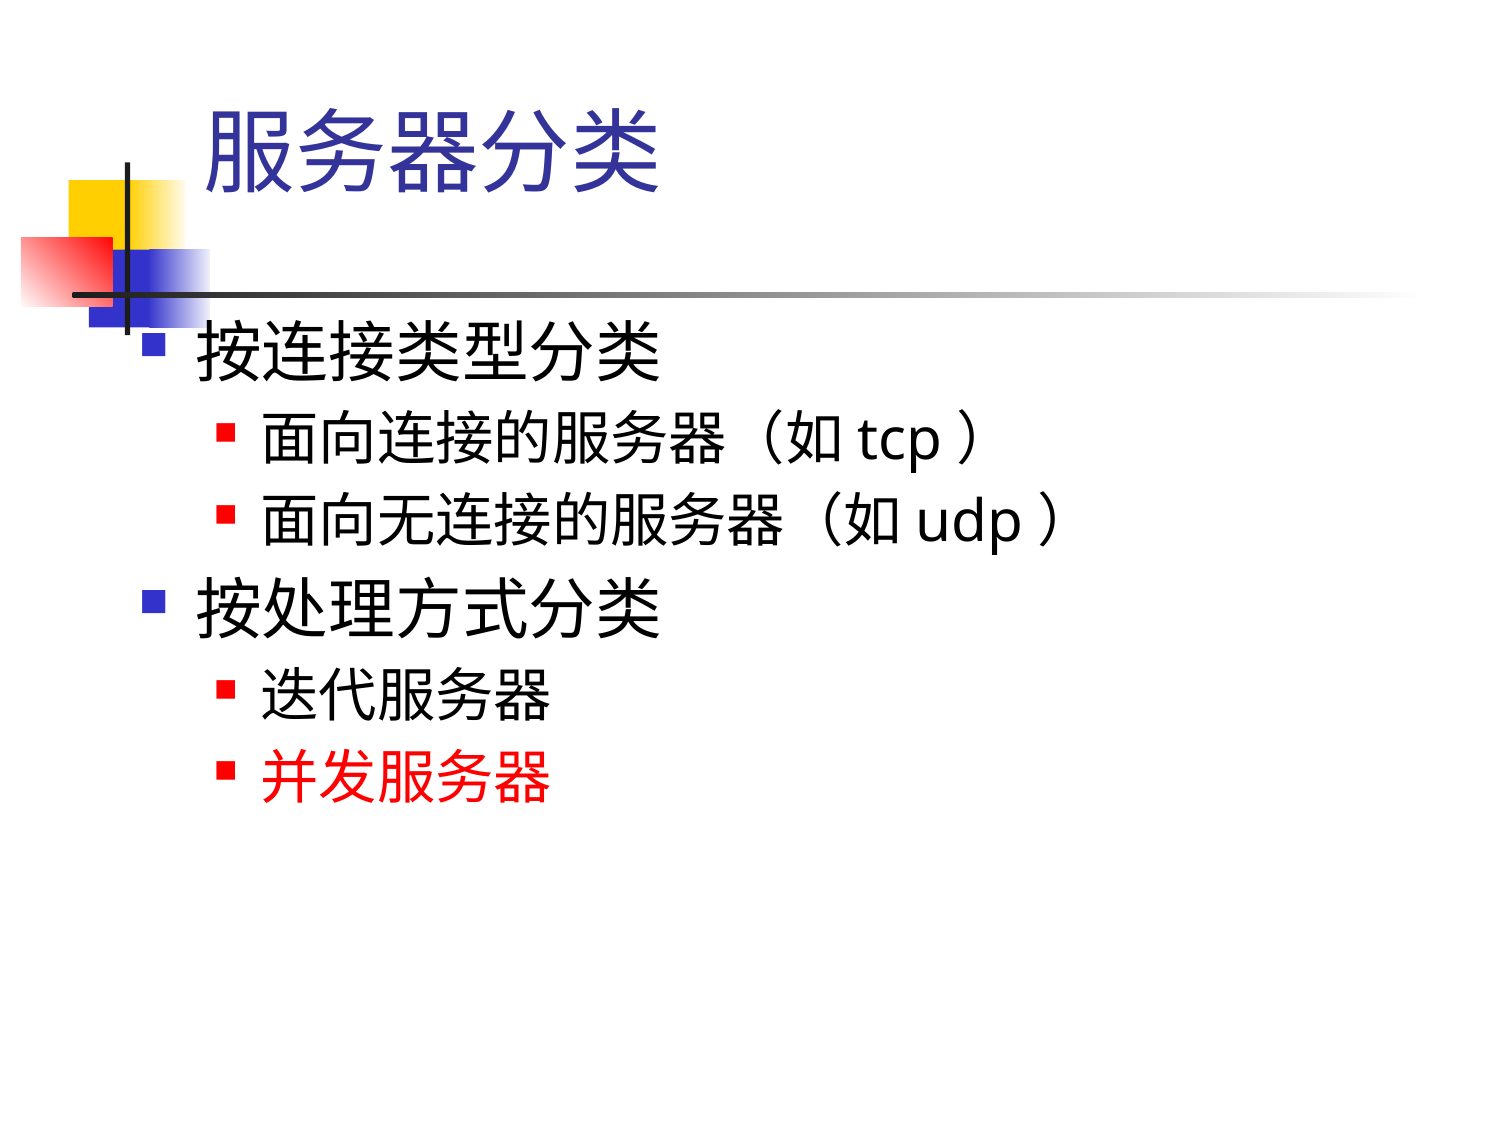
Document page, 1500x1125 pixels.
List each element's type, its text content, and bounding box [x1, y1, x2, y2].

title 服务器分类 [188, 83, 1468, 212]
list 按连接类型分类 面向连接的服务器（如tcp） 面向无连接的服务器（如udp） 按处理方式分类 迭代服务器 并发服务器 [123, 302, 1362, 1078]
